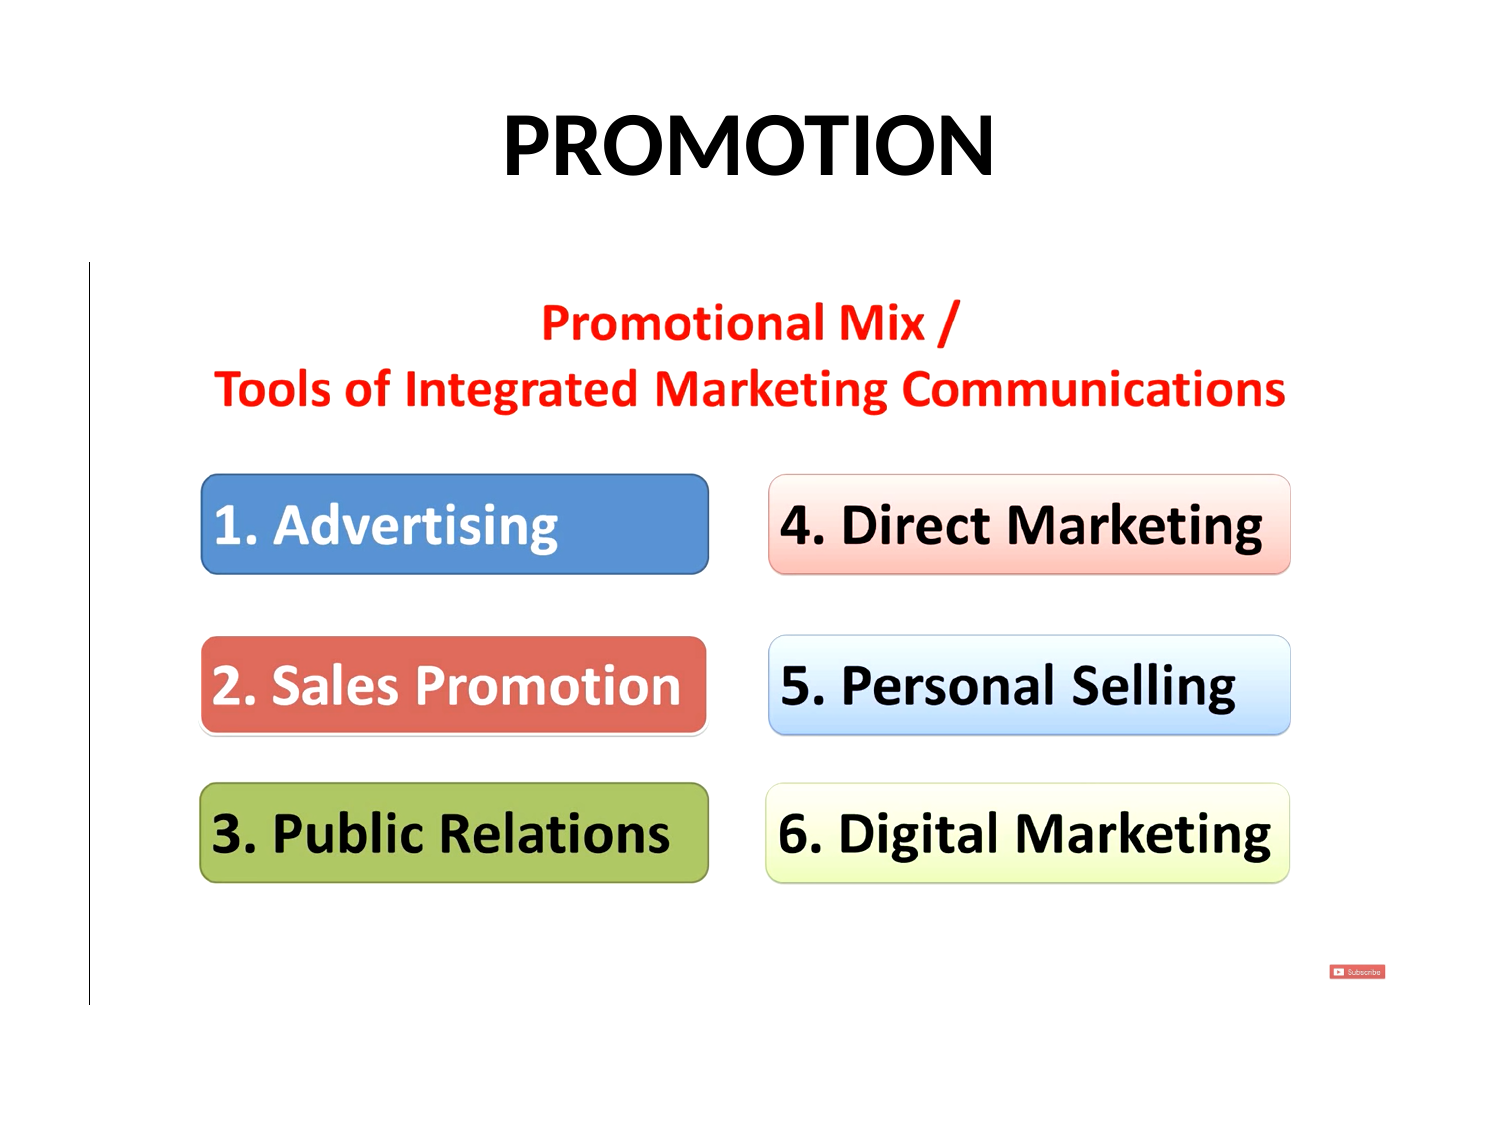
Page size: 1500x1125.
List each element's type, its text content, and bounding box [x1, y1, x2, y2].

title PROMOTION [75, 45, 1425, 233]
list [89, 262, 1411, 1006]
